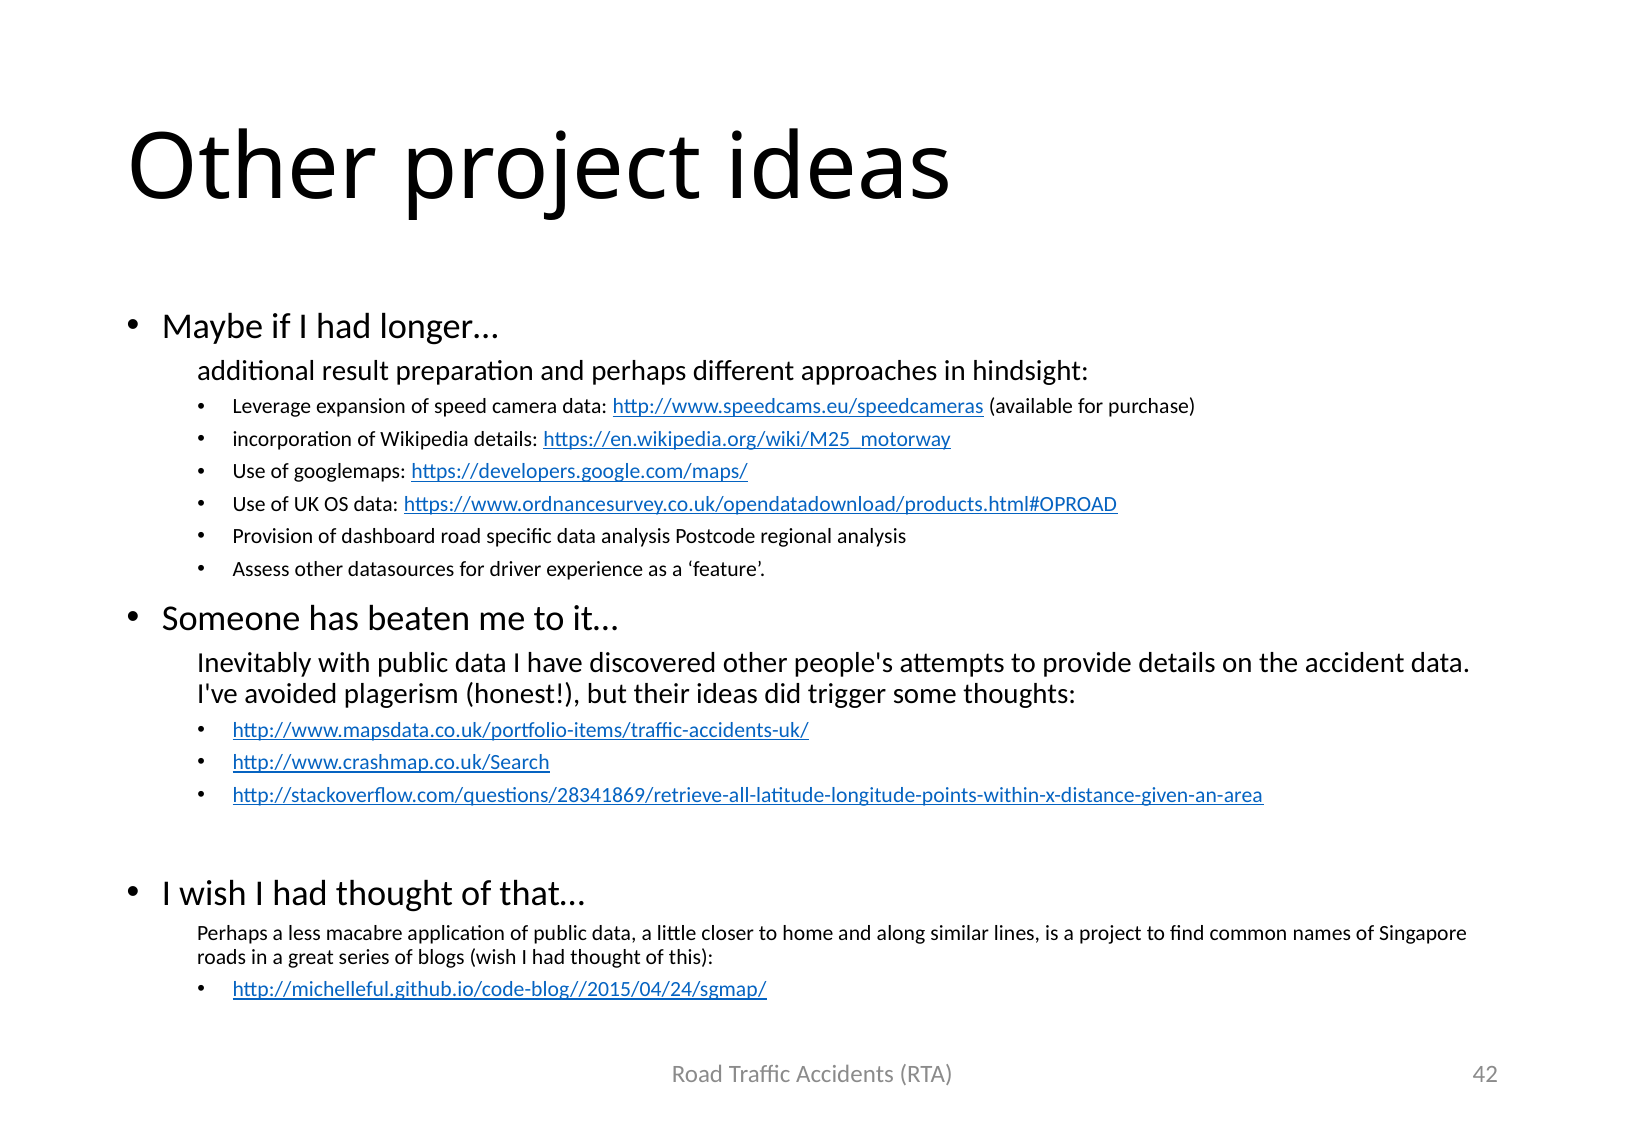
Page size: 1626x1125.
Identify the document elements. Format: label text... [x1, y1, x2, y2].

list Maybe if I had longer… additional result preparation and perhaps different approaches in hindsight: Leverage expansion of speed camera data: http://www.speedcams.eu/speedcameras (available for purchase) incorporation of Wikipedia details: https://en.wikipedia.org/wiki/M25_motorway Use of googlemaps: https://developers.google.com/maps/ Use of UK OS data: https://www.ordnancesurvey.co.uk/opendatadownload/products.html#OPROAD Provision of dashboard road specific data analysis Postcode regional analysis Assess other datasources for driver experience as a ‘feature’. Someone has beaten me to it… Inevitably with public data I have discovered other people's attempts to provide details on the accident data. I've avoided plagerism (honest!), but their ideas did trigger some thoughts: http://www.mapsdata.co.uk/portfolio-items/traffic-accidents-uk/ http://www.crashmap.co.uk/Search http://stackoverflow.com/questions/28341869/retrieve-all-latitude-longitude-points-within-x-distance-given-an-area I wish I had thought of that… Perhaps a less macabre application of public data, a little closer to home and along similar lines, is a project to find common names of Singapore roads in a great series of blogs (wish I had thought of this): http://michelleful.github.io/code-blog//2015/04/24/sgmap/ [111, 299, 1514, 1014]
slide_number 42 [1147, 1042, 1514, 1103]
title Other project ideas [111, 59, 1514, 278]
footer Road Traffic Accidents (RTA) [538, 1042, 1087, 1103]
